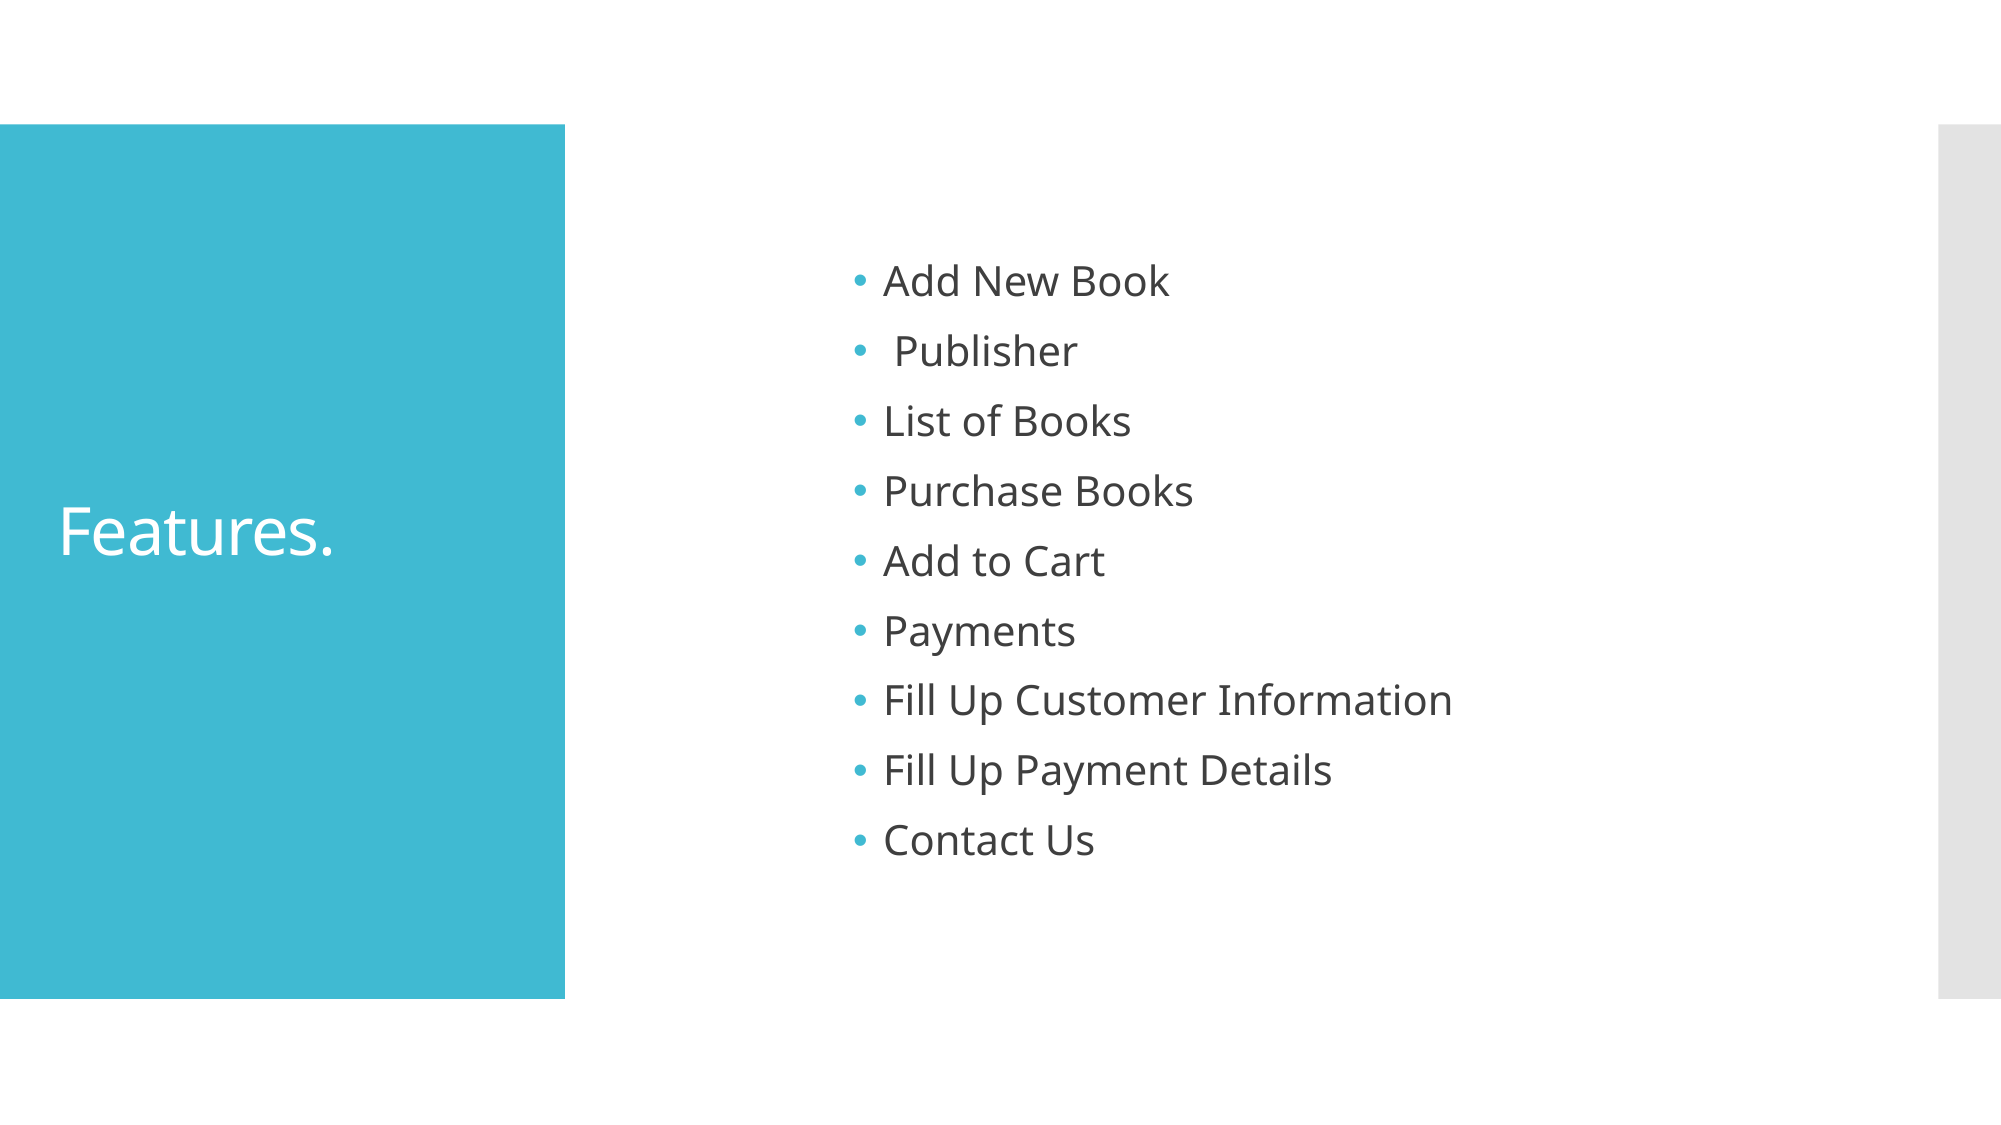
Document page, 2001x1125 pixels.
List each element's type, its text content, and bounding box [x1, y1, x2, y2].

list Add New Book Publisher List of Books Purchase Books Add to Cart Payments Fill Up Customer Information Fill Up Payment Details Contact Us [838, 142, 1638, 983]
title Features. [41, 187, 507, 578]
